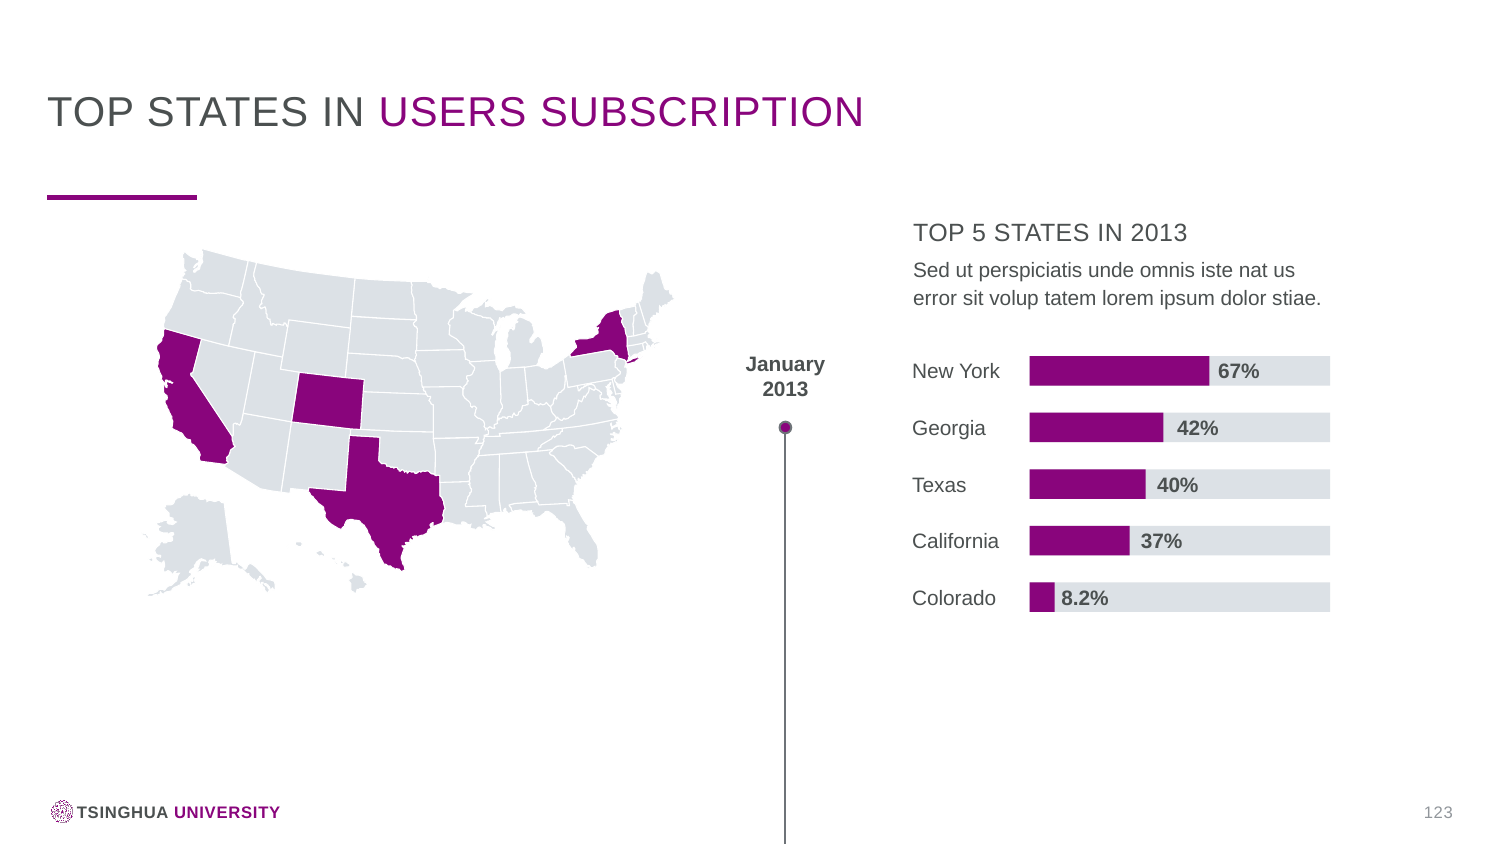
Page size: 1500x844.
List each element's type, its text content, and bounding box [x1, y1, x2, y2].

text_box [912, 355, 1331, 612]
text_box Top 5 States in 2013 [913, 216, 1331, 247]
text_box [141, 248, 675, 597]
text_box Sed ut perspiciatis unde omnis iste nat us error sit volup tatem lorem ipsum dolor stiae. [913, 254, 1331, 310]
list Top States in Users Subscription [47, 38, 1453, 136]
text_box January 2013 [739, 350, 832, 401]
text_box [778, 420, 793, 435]
picture [51, 800, 73, 823]
